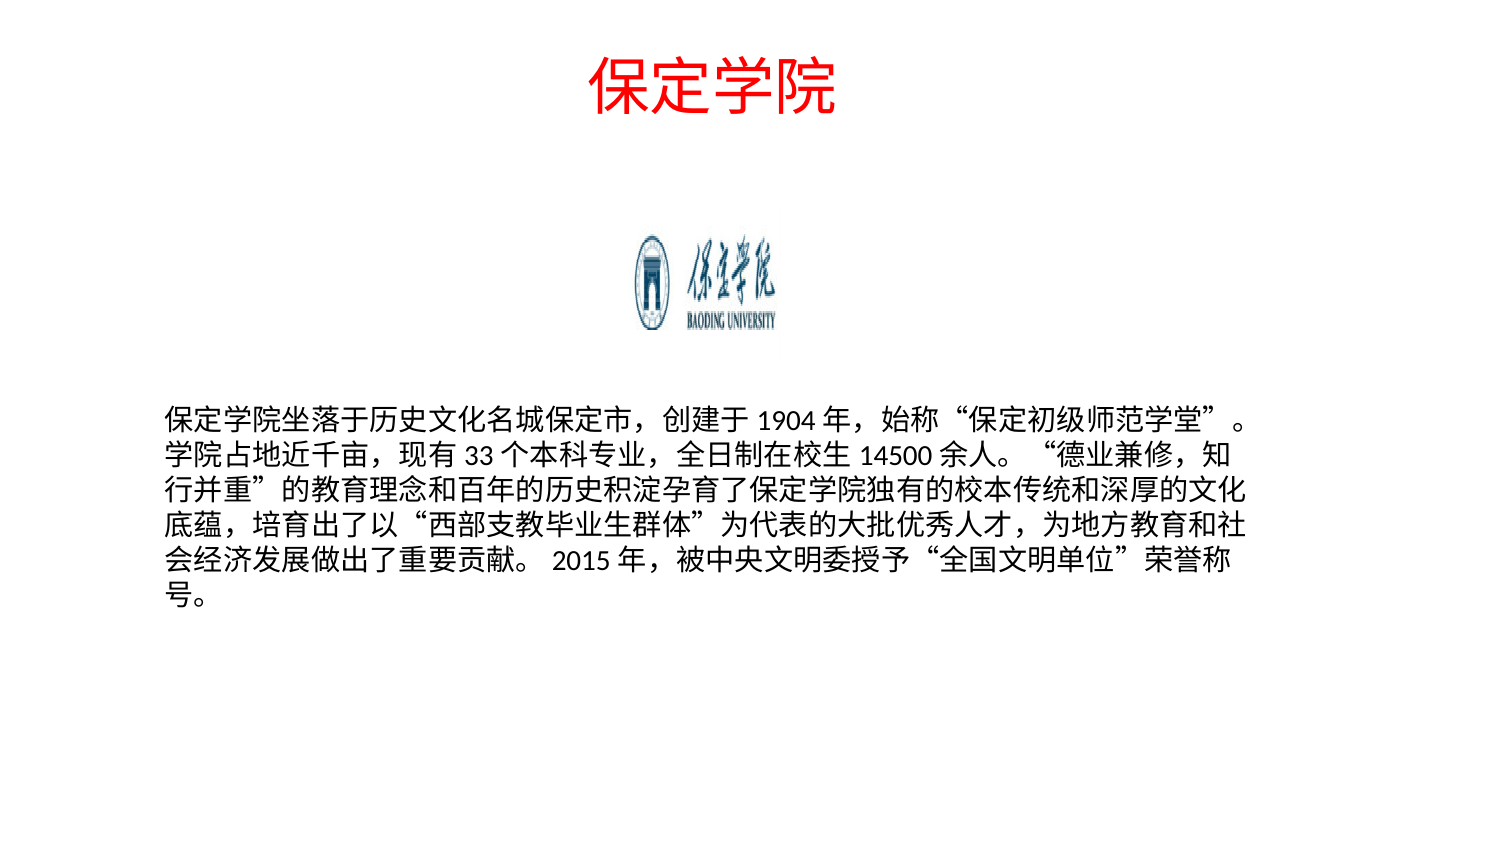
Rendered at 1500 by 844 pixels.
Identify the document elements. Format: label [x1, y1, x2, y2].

picture [629, 210, 780, 361]
